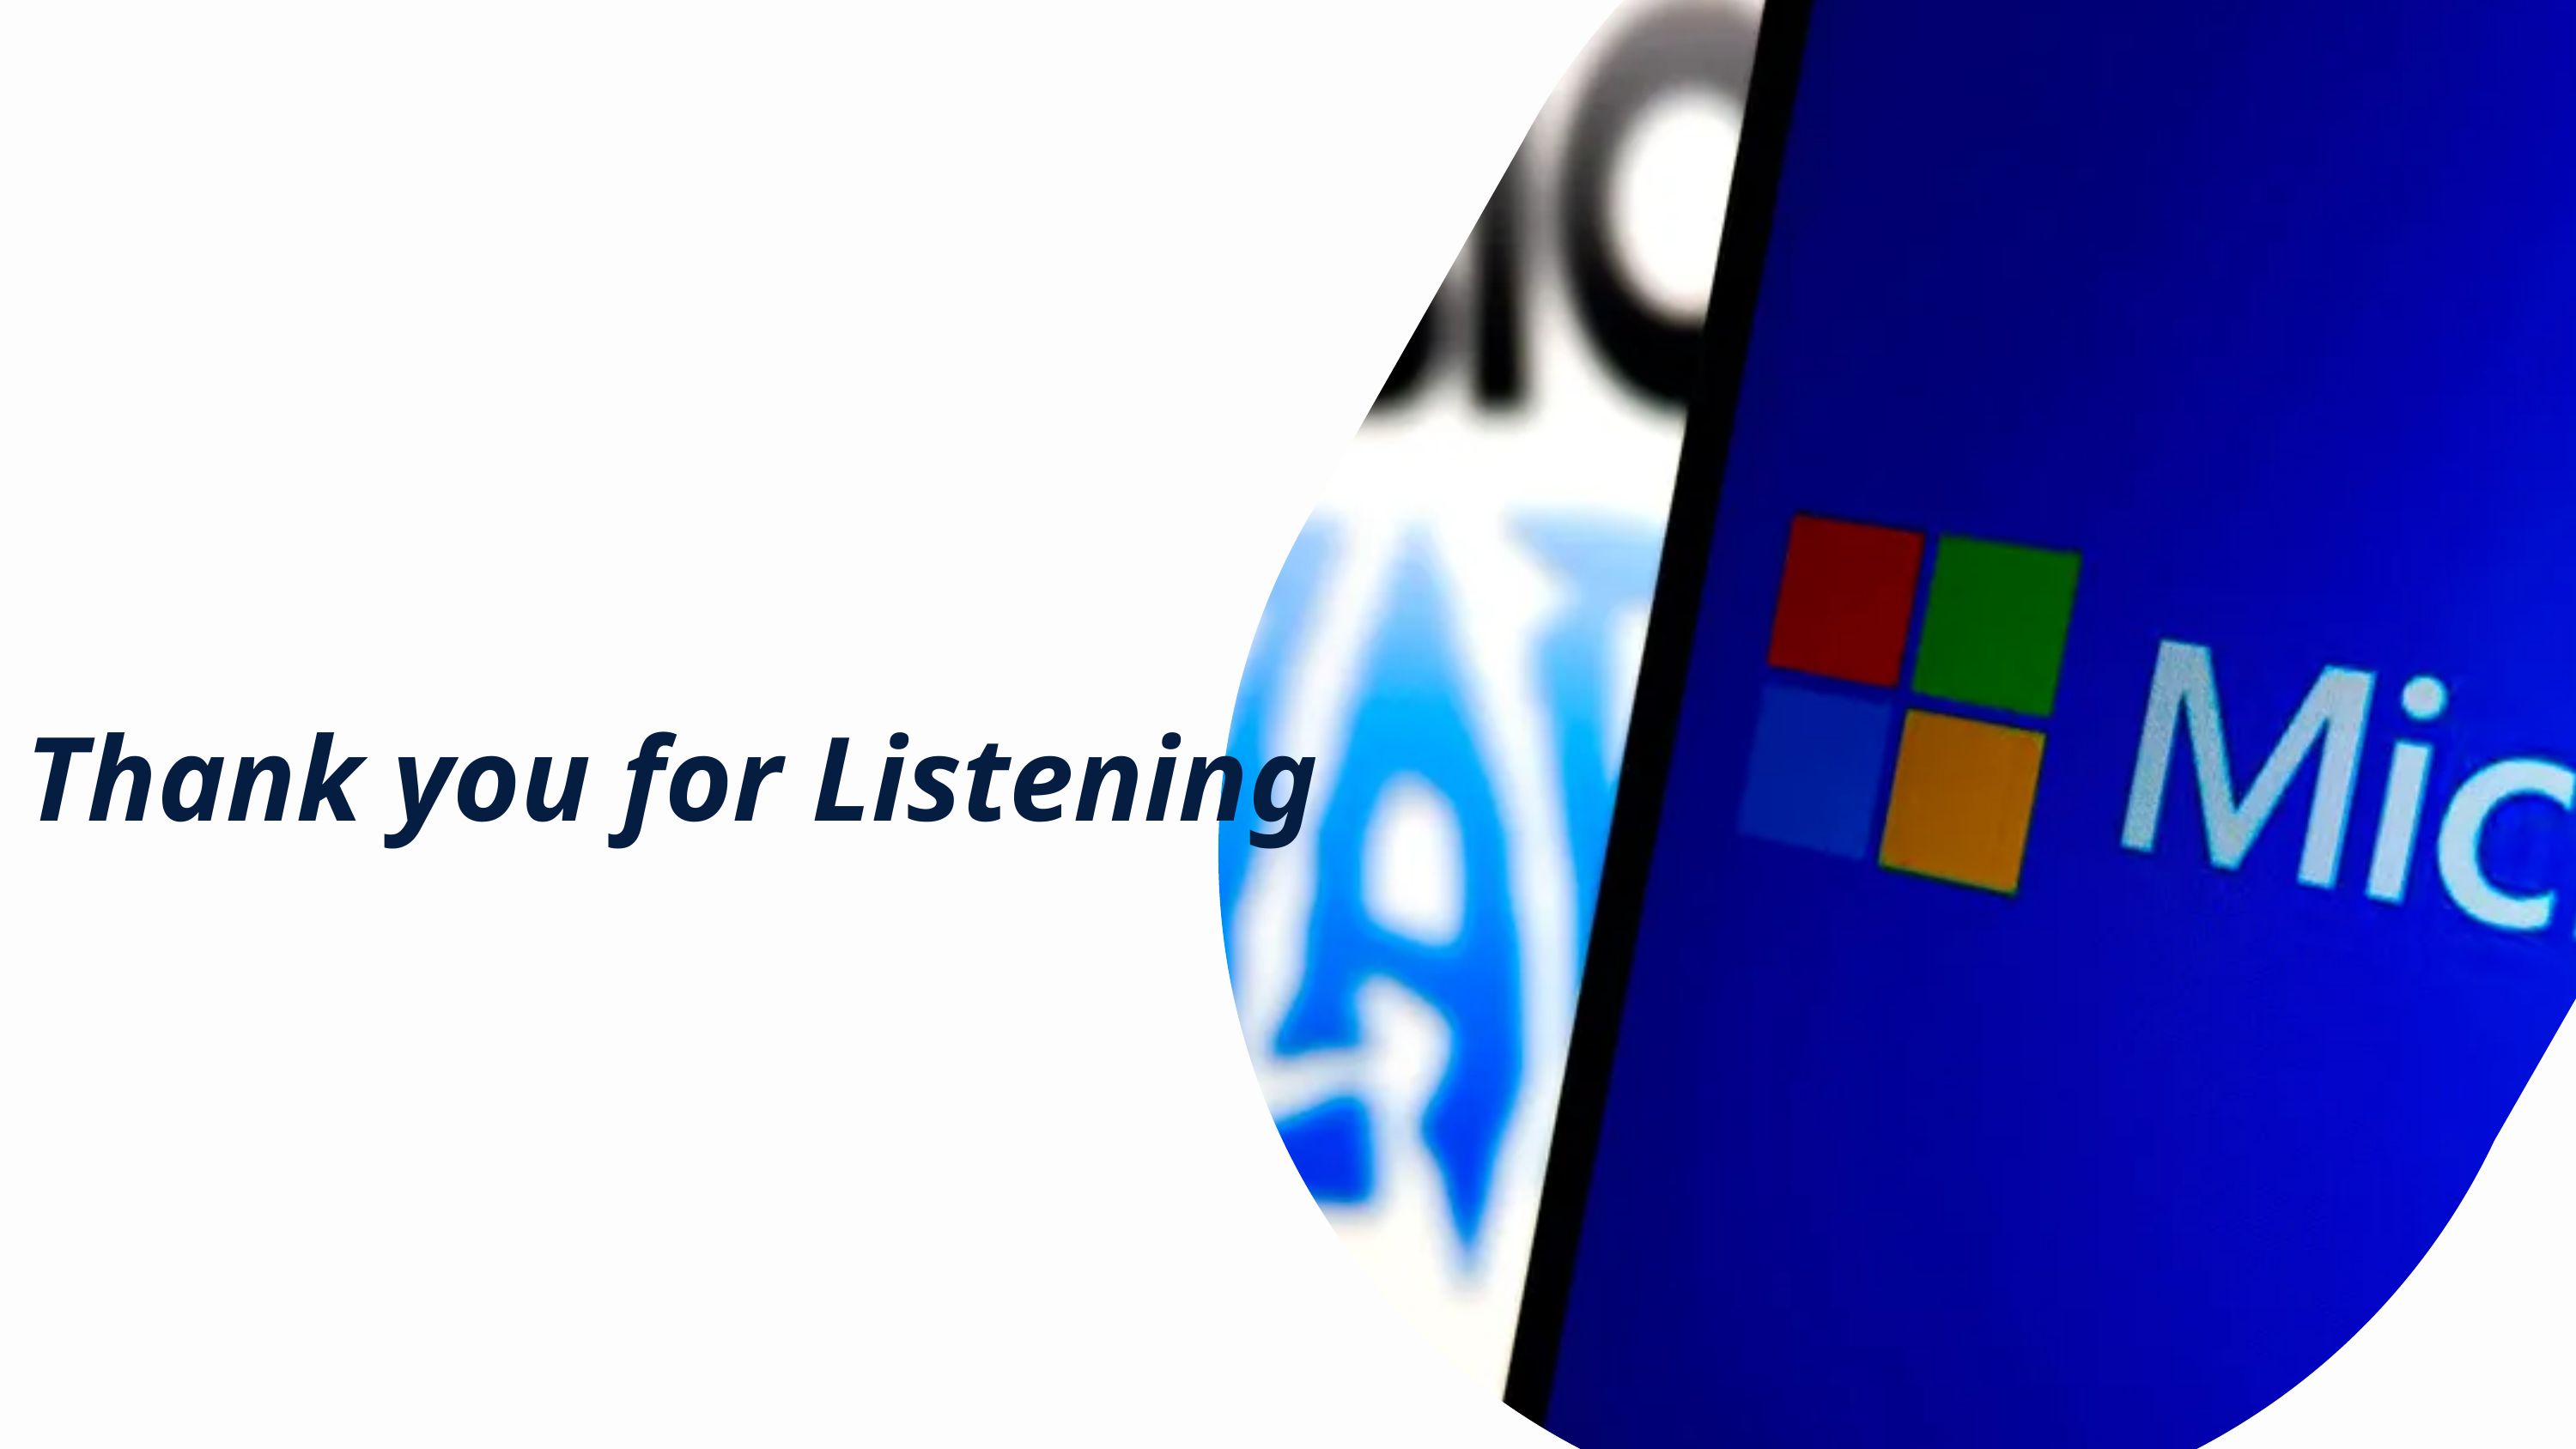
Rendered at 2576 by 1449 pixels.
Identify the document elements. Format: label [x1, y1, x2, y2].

text_box [25, 723, 1840, 998]
text_box [1205, 0, 2576, 1449]
